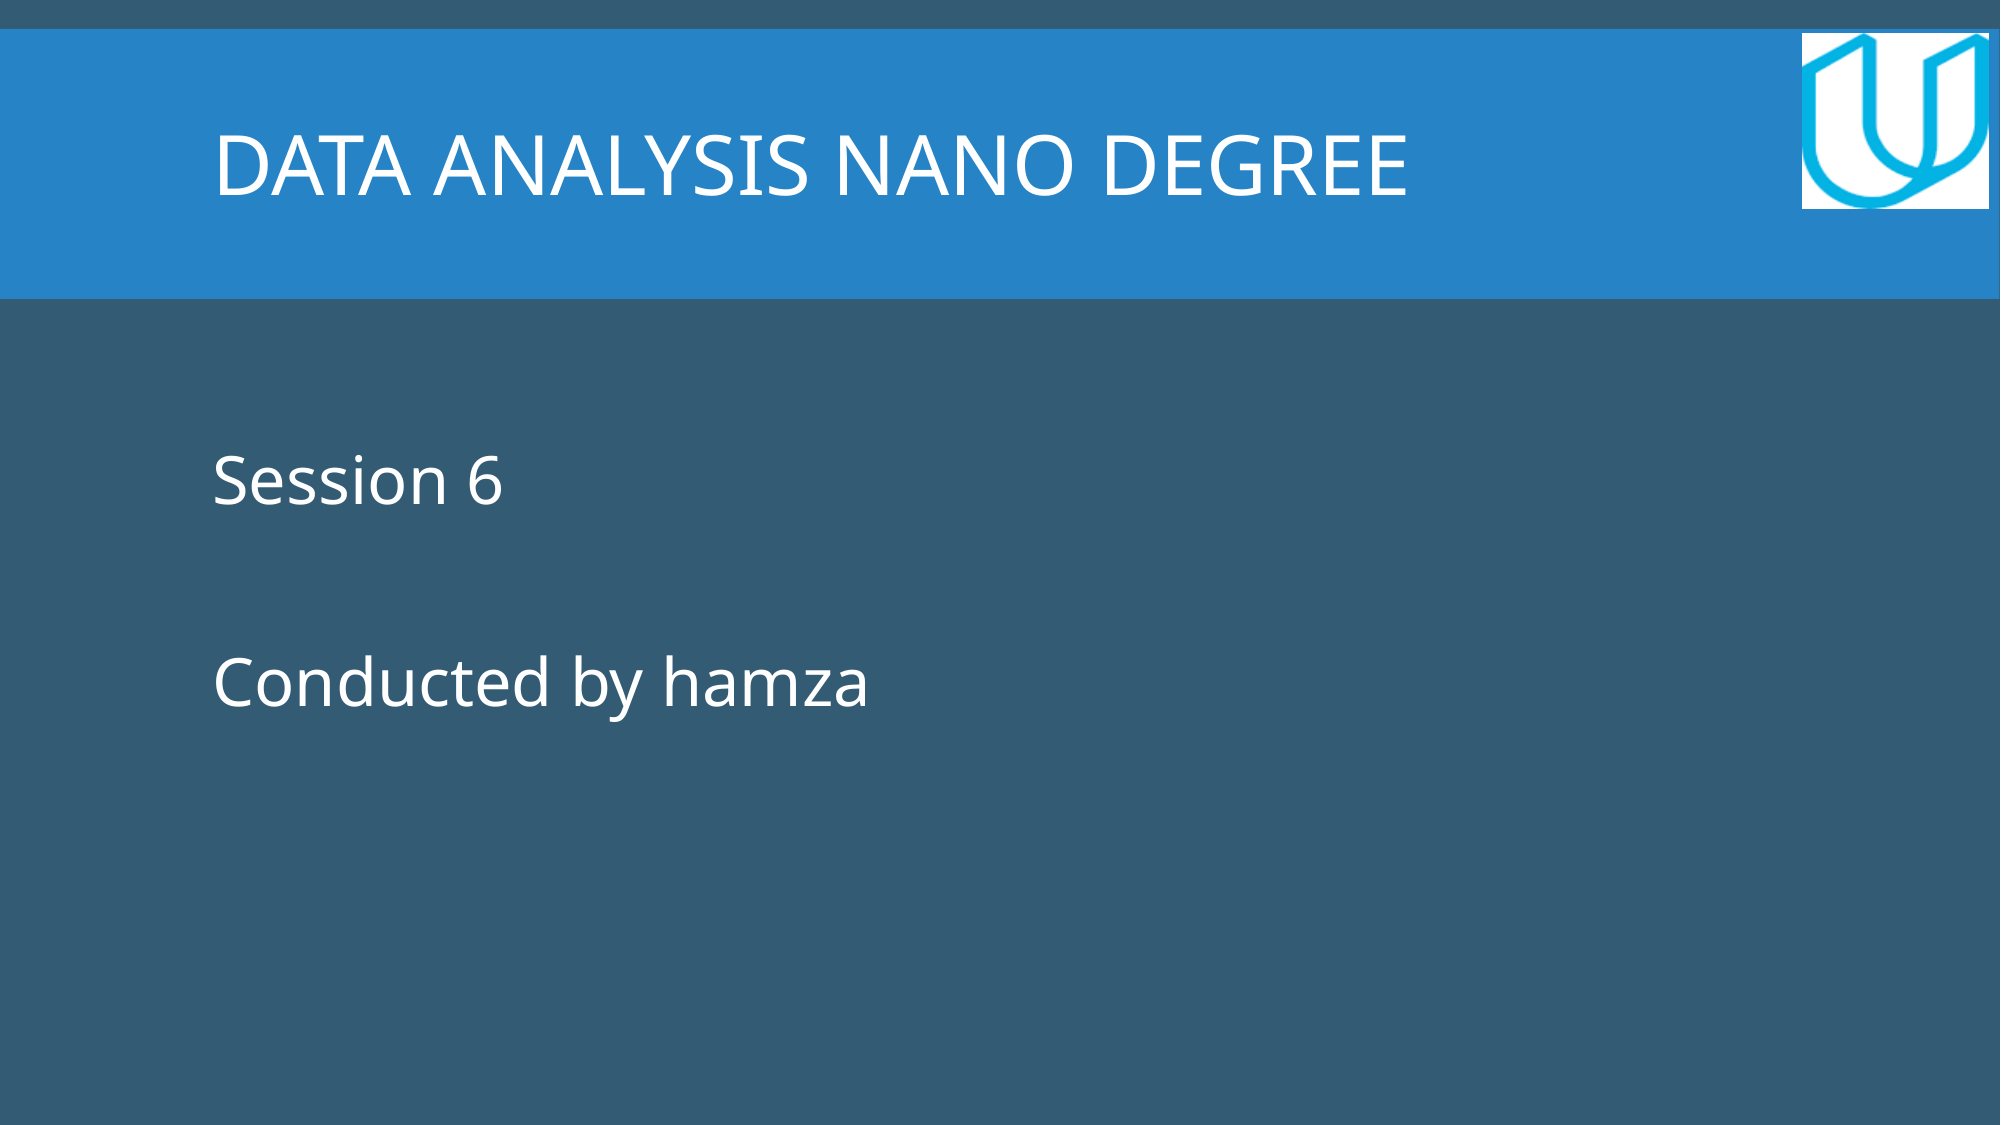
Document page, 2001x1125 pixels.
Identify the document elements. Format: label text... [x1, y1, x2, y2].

picture [1933, 47, 1974, 167]
picture [1876, 124, 1989, 209]
picture [1816, 47, 1912, 197]
picture [1803, 159, 1866, 209]
title Data analysis nano degree [197, 46, 1803, 295]
picture [1802, 33, 1989, 167]
list Session 6 Conducted by hamza [197, 329, 1803, 1020]
